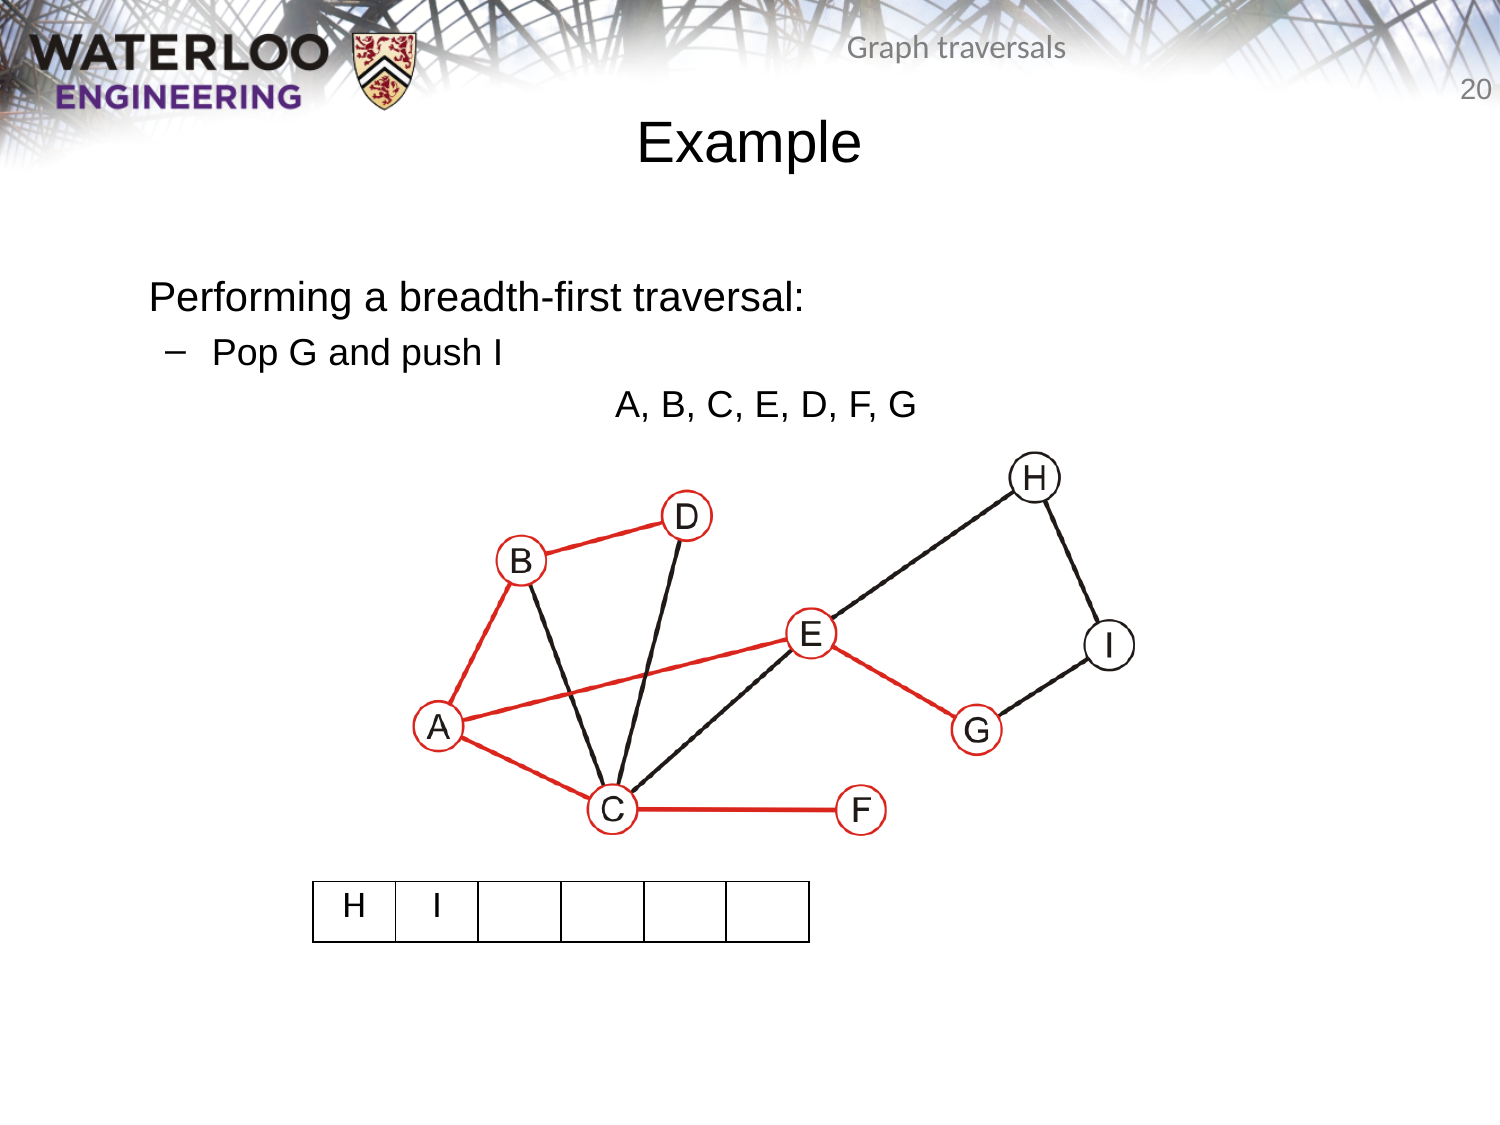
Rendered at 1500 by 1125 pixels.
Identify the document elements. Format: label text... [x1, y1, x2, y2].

list Performing a breadth-first traversal: Pop G and push I A, B, C, E, D, F, G [74, 262, 1426, 1006]
picture [0, 0, 1500, 1125]
table_header I [396, 882, 477, 941]
table_header [562, 882, 643, 941]
title Example [74, 44, 1426, 233]
table_header [479, 882, 560, 941]
table_header H [314, 882, 395, 941]
table_header [727, 882, 808, 941]
table_header [645, 882, 725, 941]
